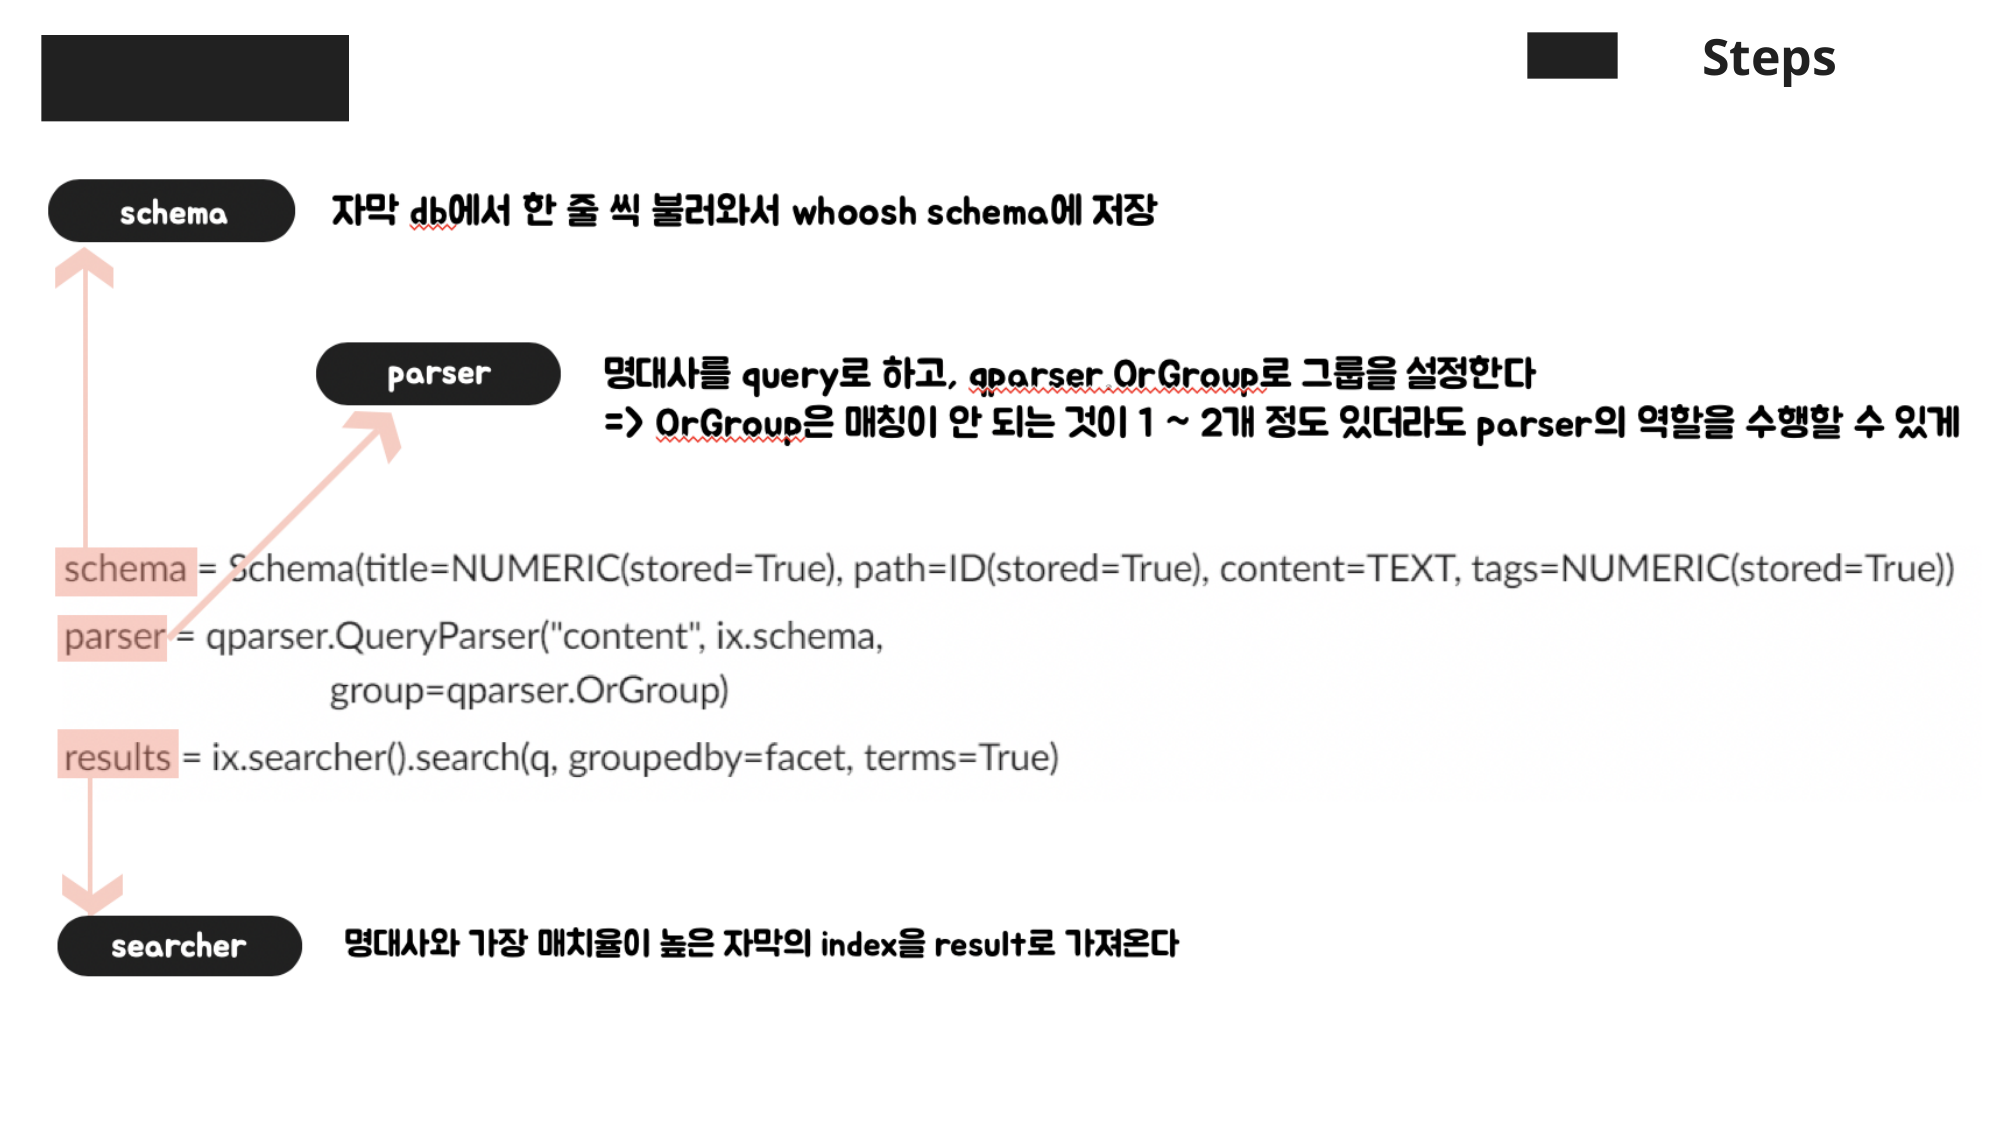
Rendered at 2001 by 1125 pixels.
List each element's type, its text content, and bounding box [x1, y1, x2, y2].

text_box whoosh [40, 34, 350, 123]
picture [18, 163, 1982, 1002]
